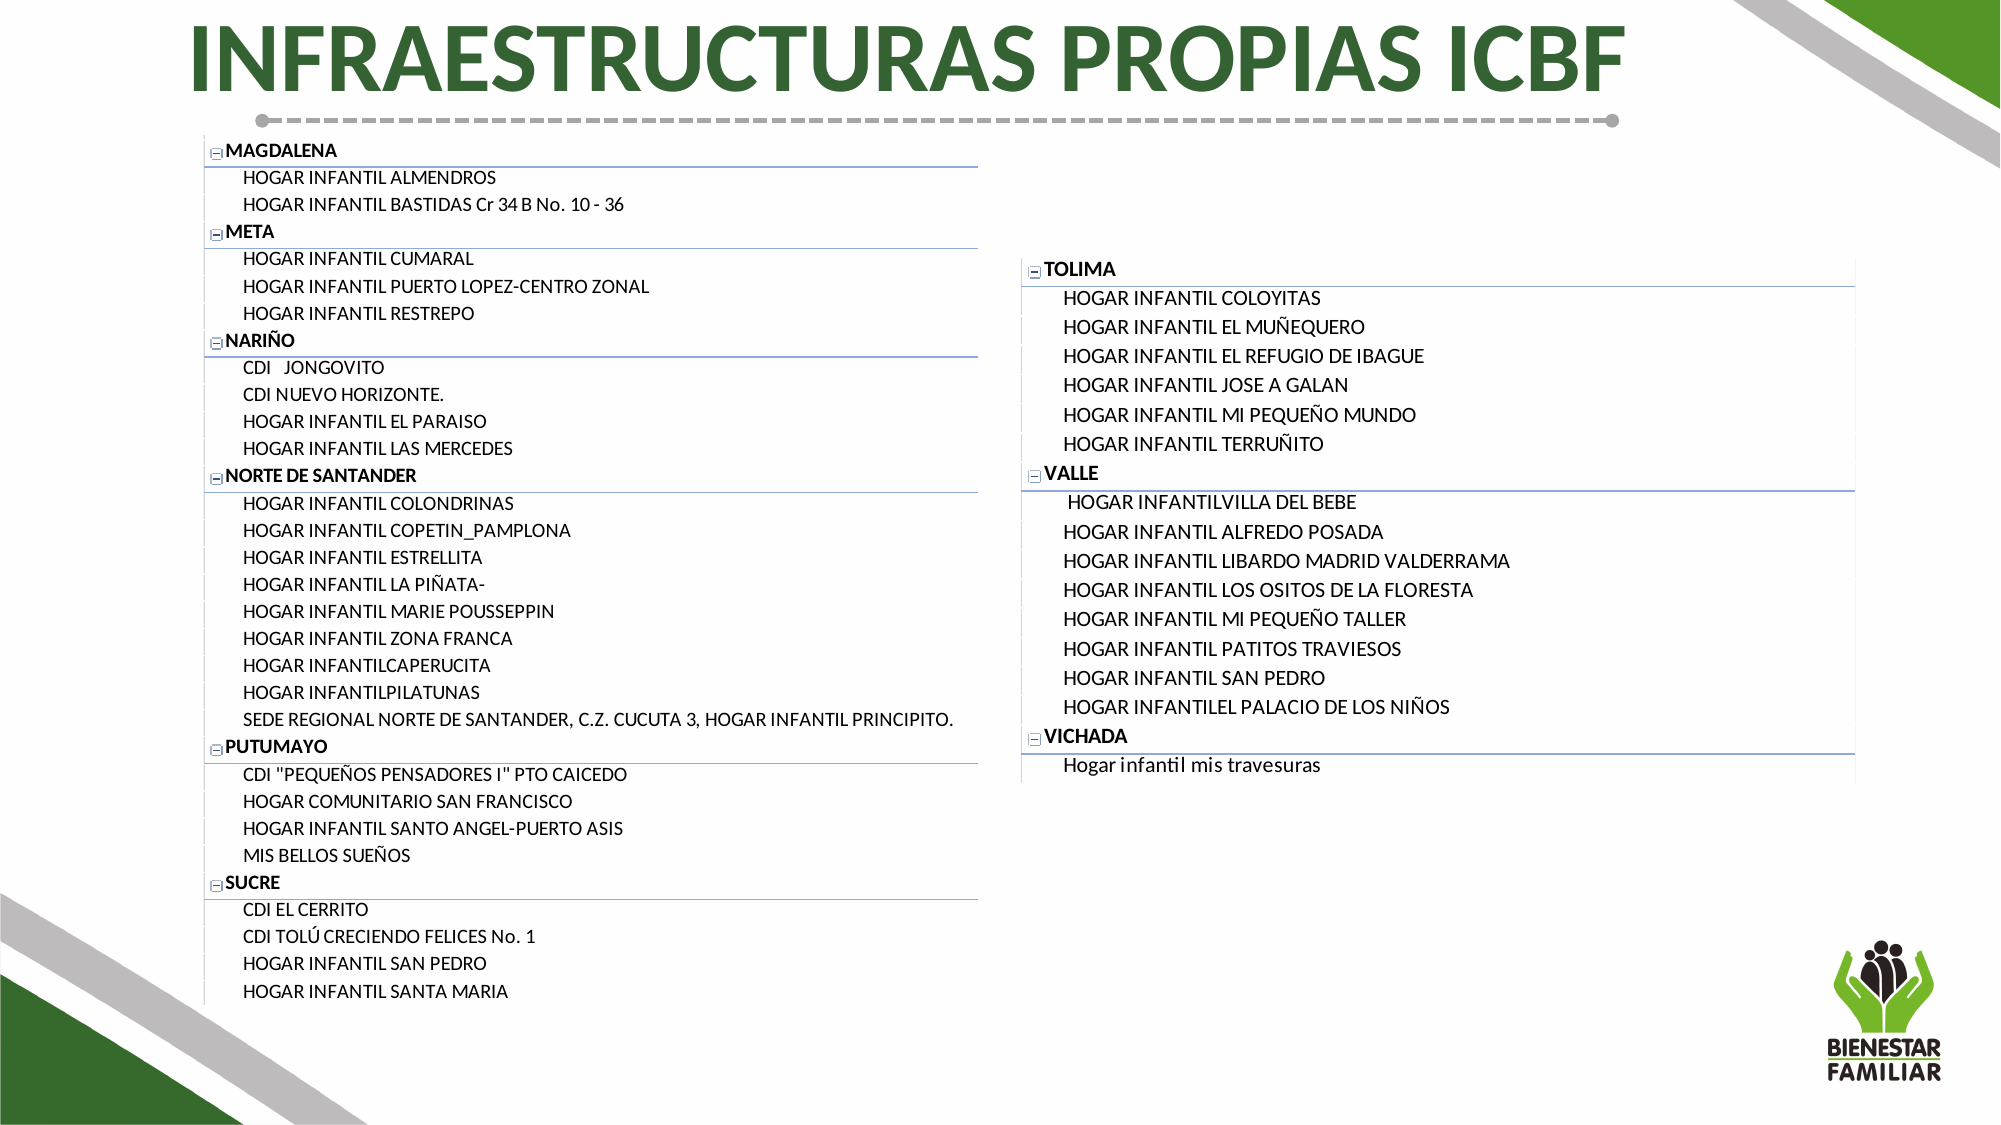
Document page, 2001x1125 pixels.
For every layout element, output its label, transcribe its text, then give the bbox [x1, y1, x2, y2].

picture [0, 0, 2001, 1125]
text_box INFRAESTRUCTURAS PROPIAS ICBF [173, 0, 1644, 120]
